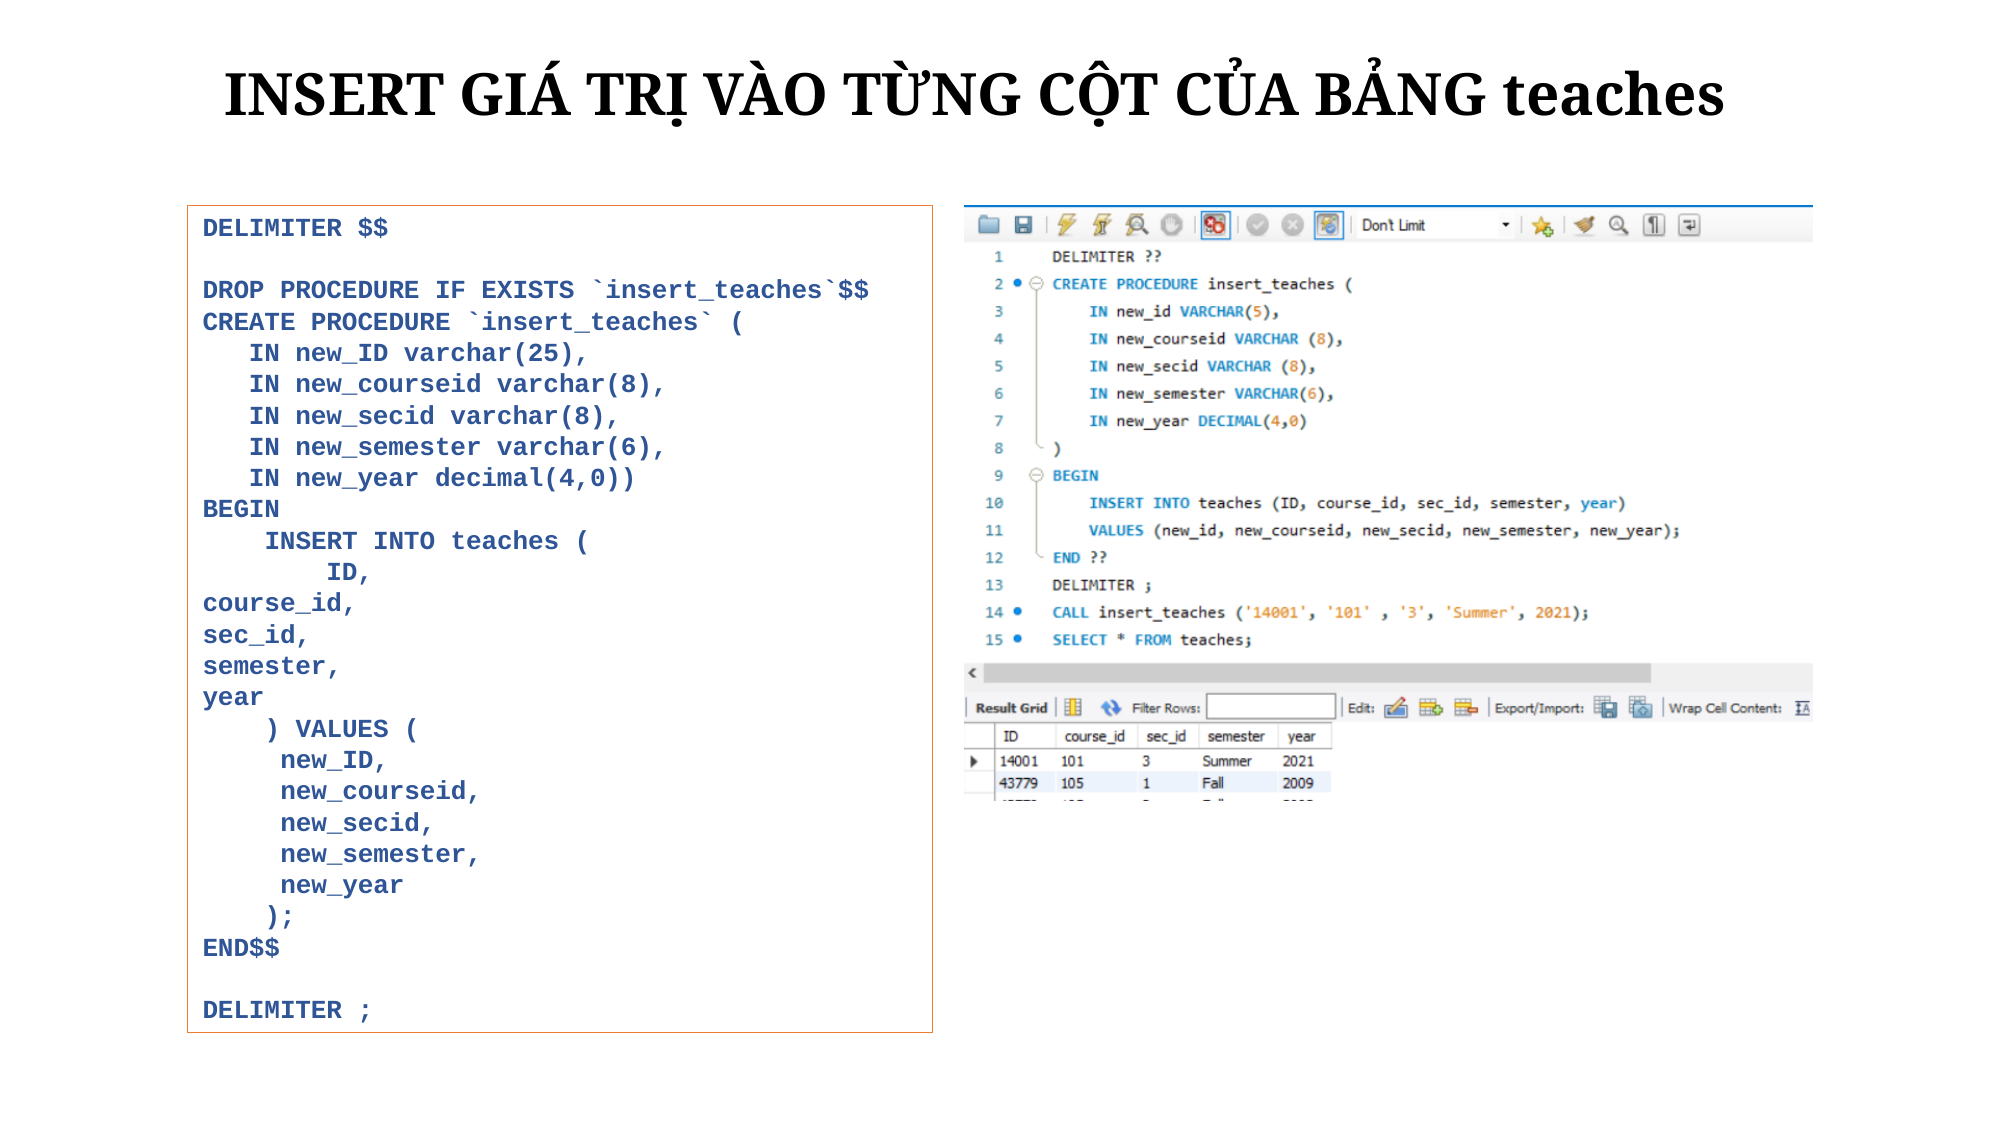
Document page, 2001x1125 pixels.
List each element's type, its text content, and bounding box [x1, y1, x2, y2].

picture [964, 205, 1813, 801]
subtitle DELIMITER $$ DROP PROCEDURE IF EXISTS `insert_teaches`$$ CREATE PROCEDURE `insert_teaches` ( IN new_ID varchar(25), IN new_courseid varchar(8), IN new_secid varchar(8), IN new_semester varchar(6), IN new_year decimal(4,0)) BEGIN INSERT INTO teaches ( ID, course_id, sec_id, semester, year ) VALUES ( new_ID, new_courseid, new_secid, new_semester, new_year ); END$$ DELIMITER ; [187, 205, 933, 1033]
title INSERT GIÁ TRỊ VÀO TỪNG CỘT CỦA BẢNG teaches [0, 26, 1960, 206]
